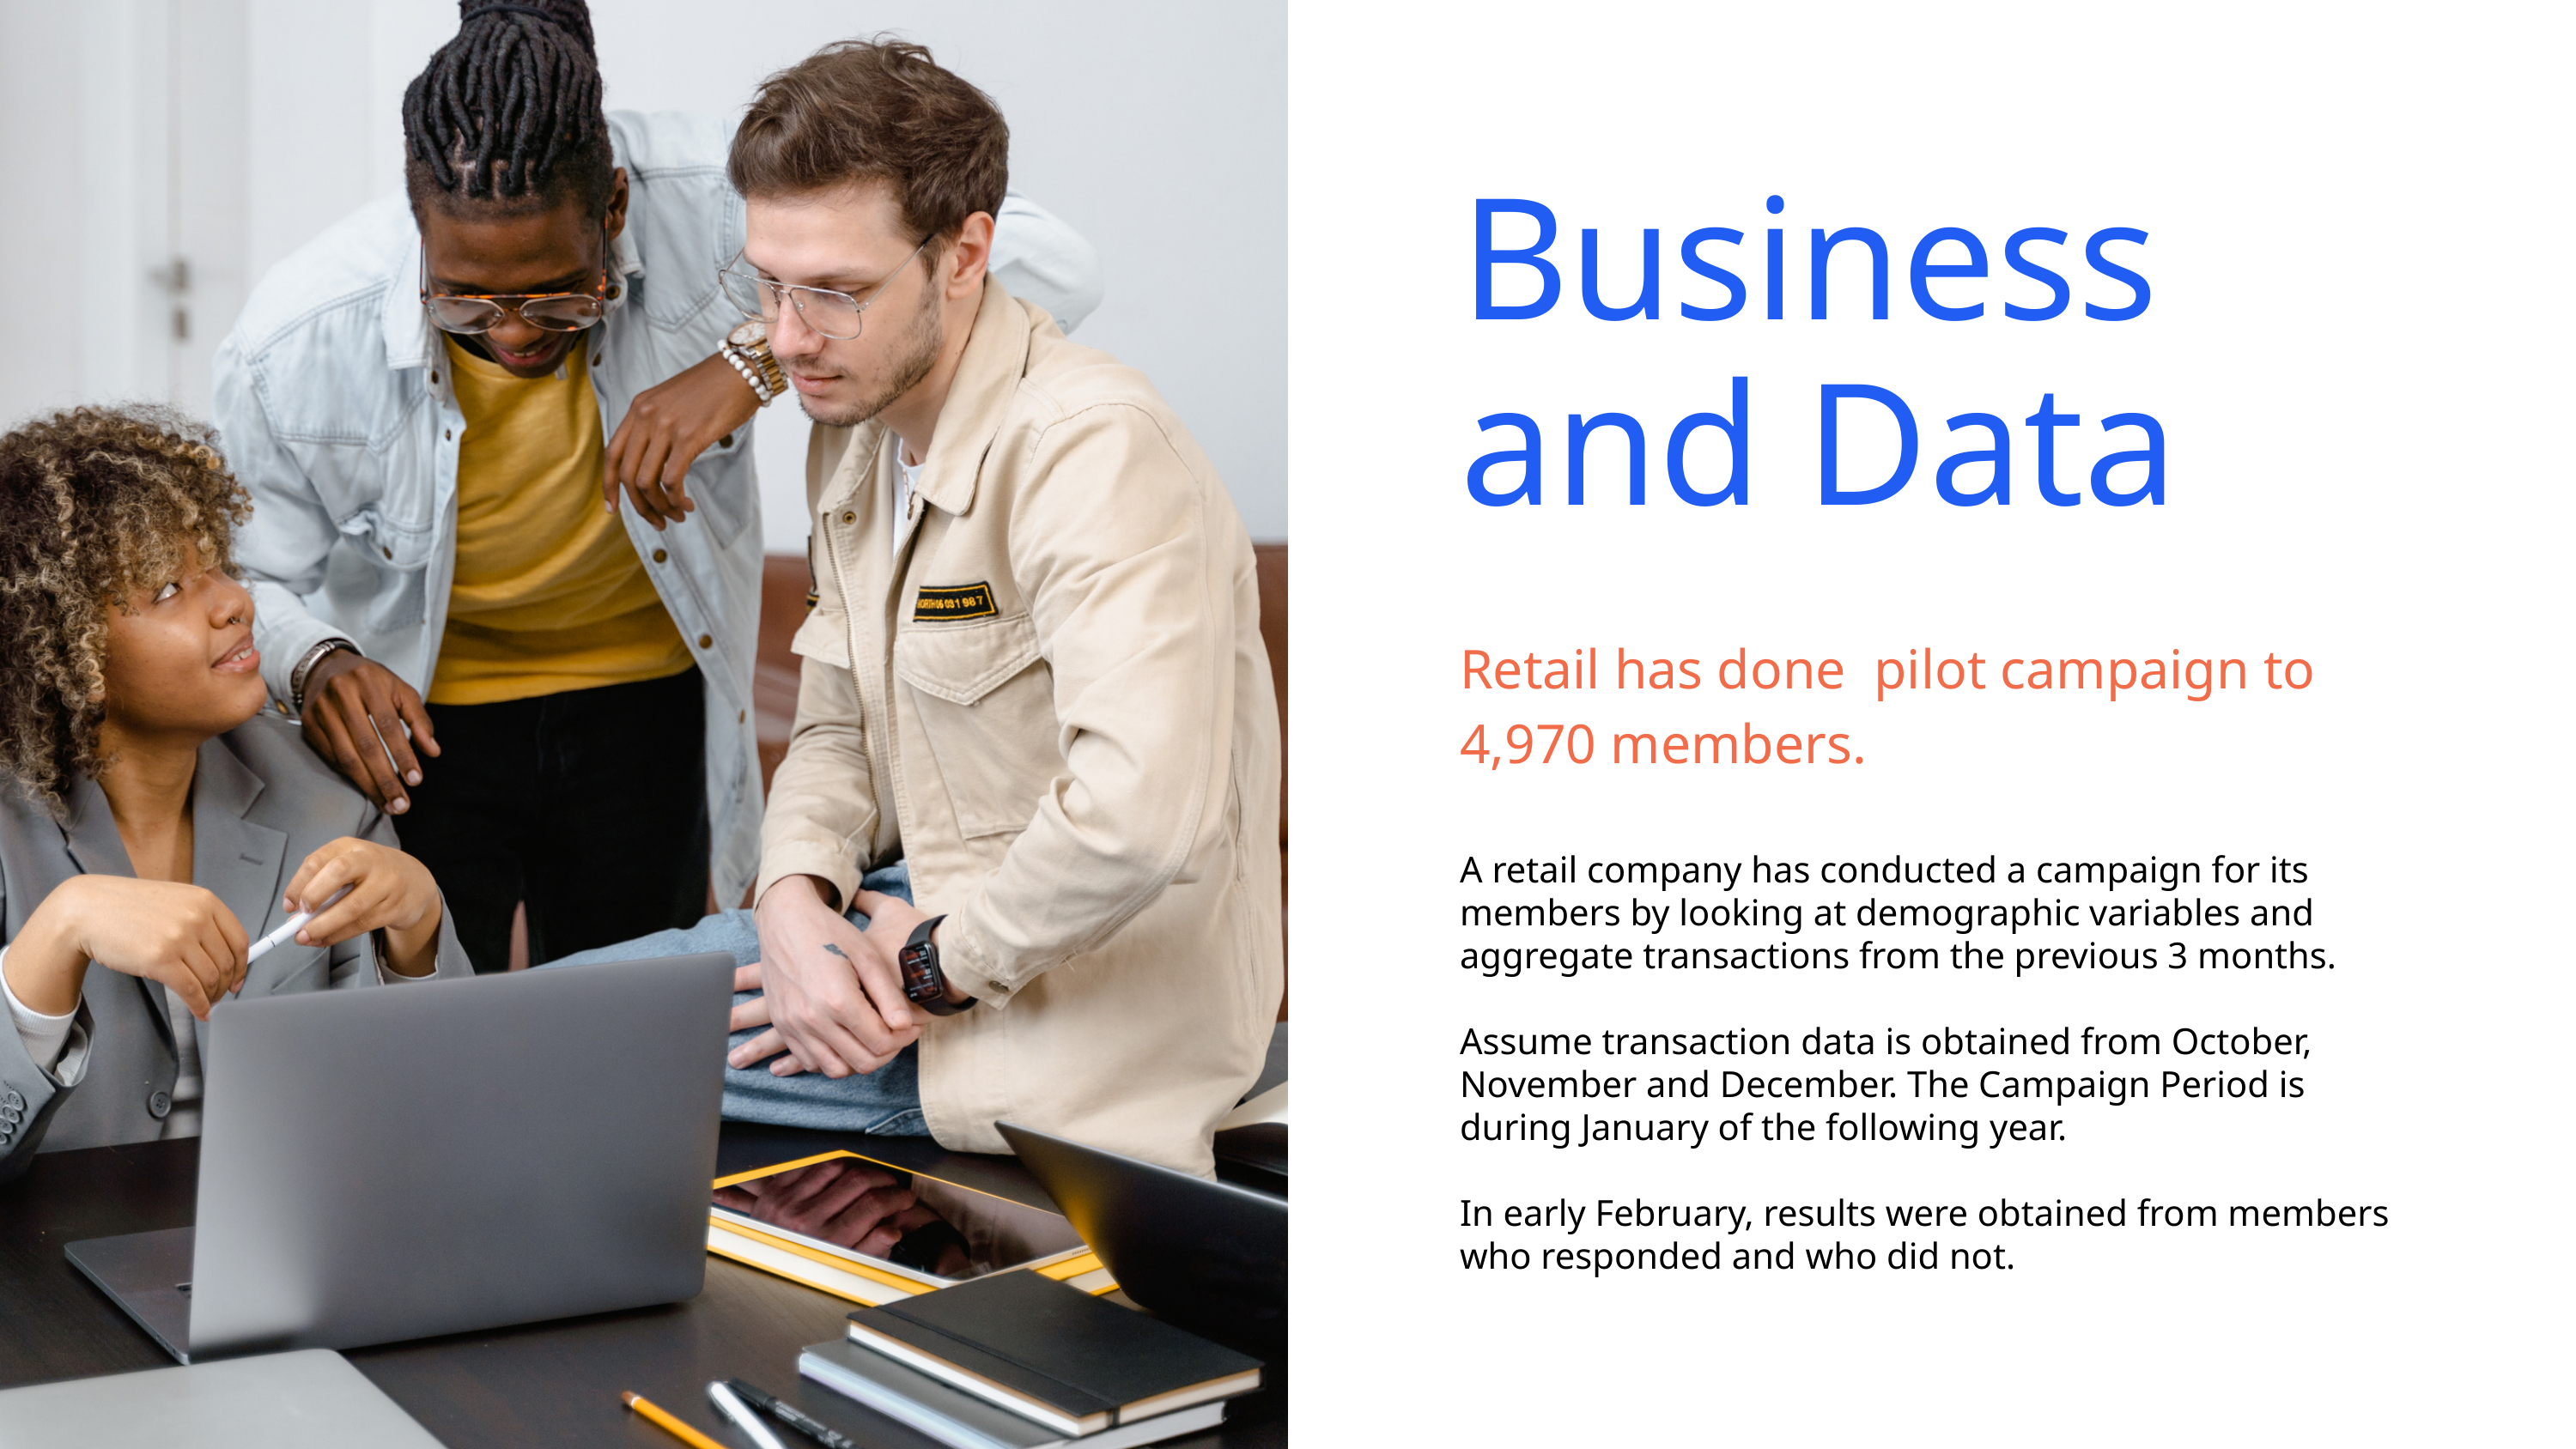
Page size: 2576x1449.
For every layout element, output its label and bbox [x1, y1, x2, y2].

text_box [1459, 167, 2409, 1281]
picture [0, 0, 1289, 1449]
